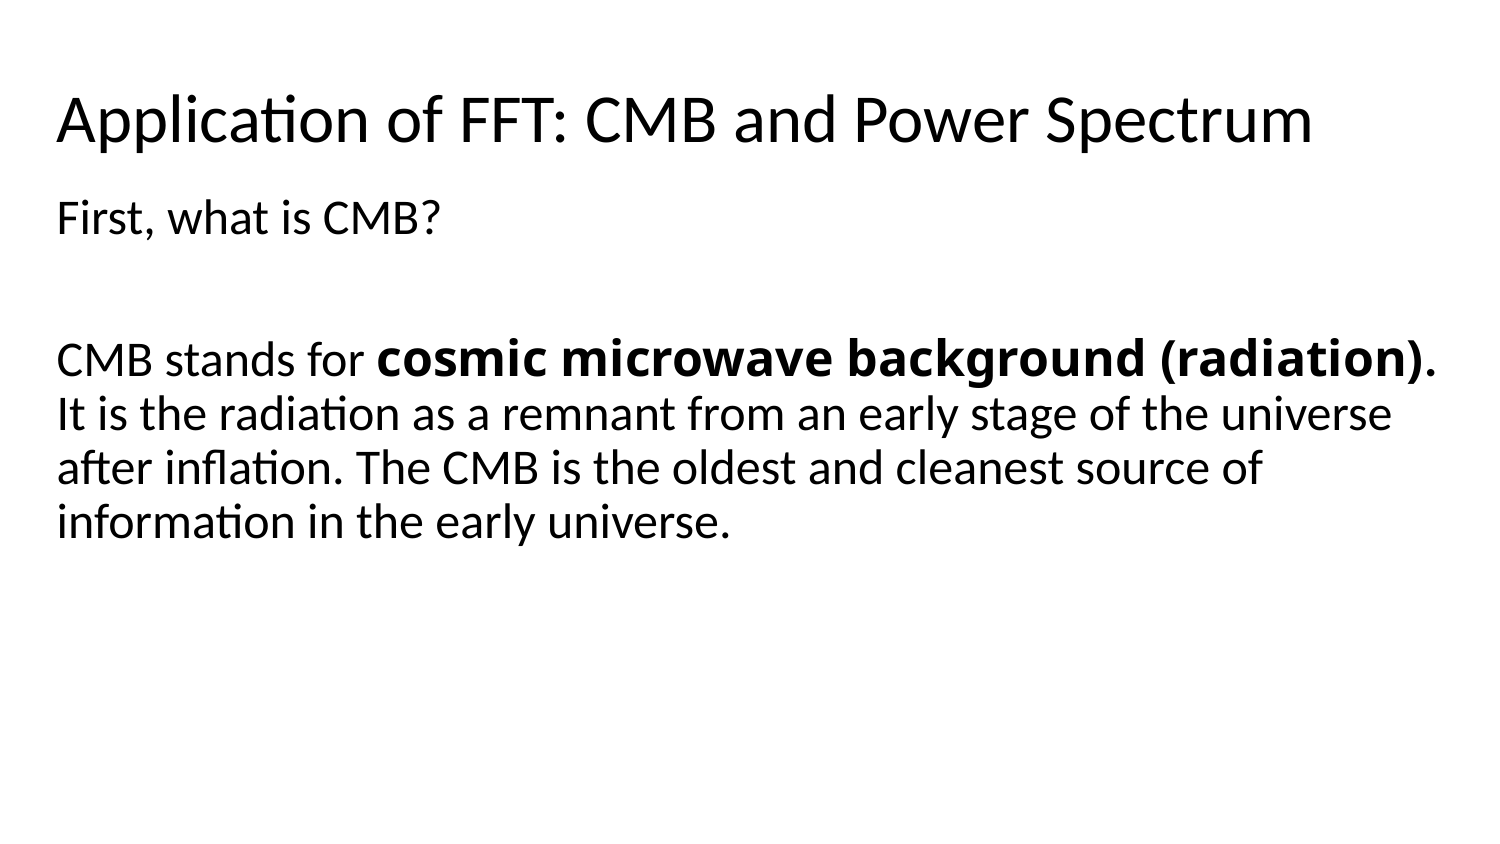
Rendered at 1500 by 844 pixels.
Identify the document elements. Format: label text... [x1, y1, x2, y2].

title Application of FFT: CMB and Power Spectrum [51, 72, 1449, 167]
list First, what is CMB? CMB stands for cosmic microwave background (radiation). It is the radiation as a remnant from an early stage of the universe after inflation. The CMB is the oldest and cleanest source of information in the early universe. [51, 189, 1449, 750]
